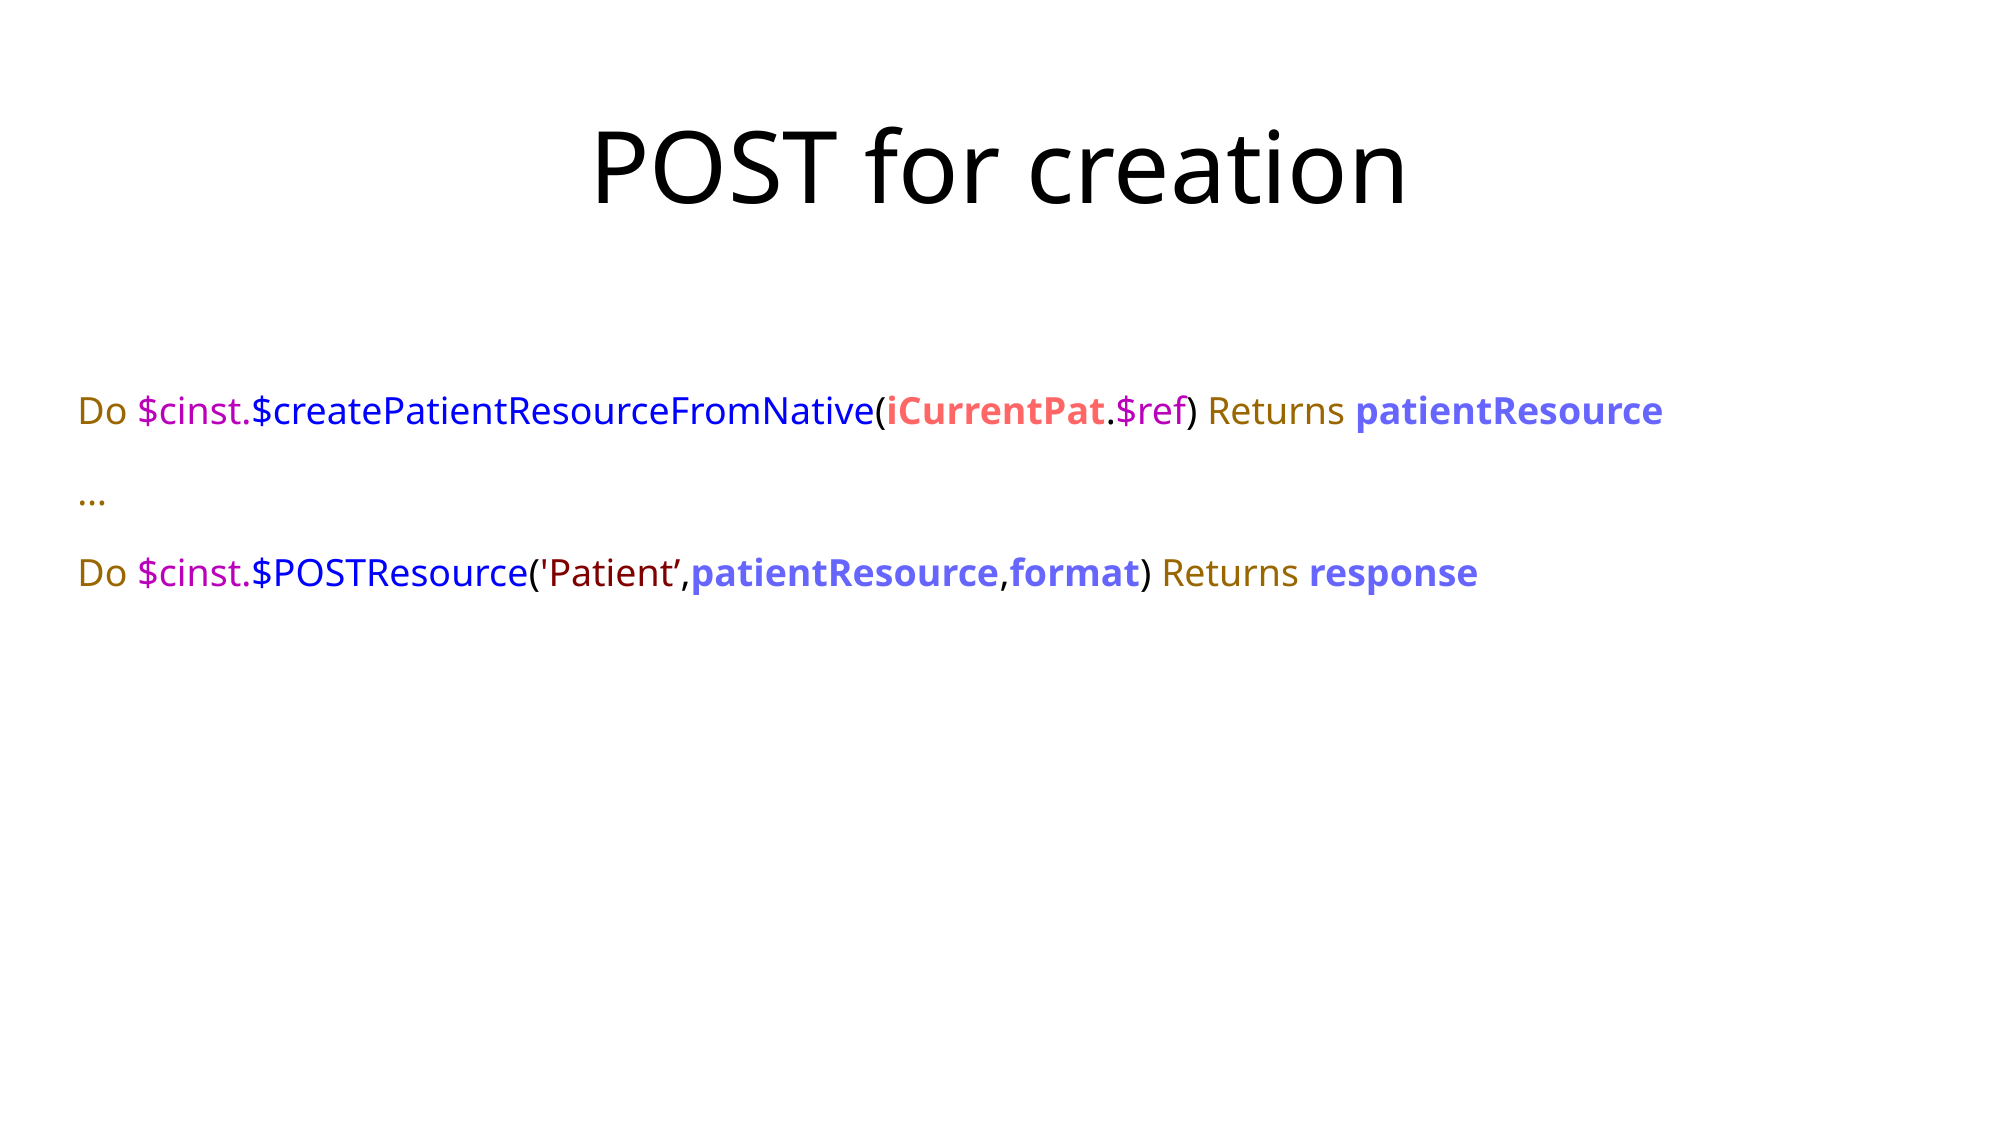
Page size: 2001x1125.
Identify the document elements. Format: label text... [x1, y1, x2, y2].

title POST for creation [62, 62, 1938, 280]
list Do $cinst.$createPatientResourceFromNative(iCurrentPat.$ref) Returns patientResource … Do $cinst.$POSTResource('Patient’,patientResource,format) Returns response [62, 299, 1938, 1014]
